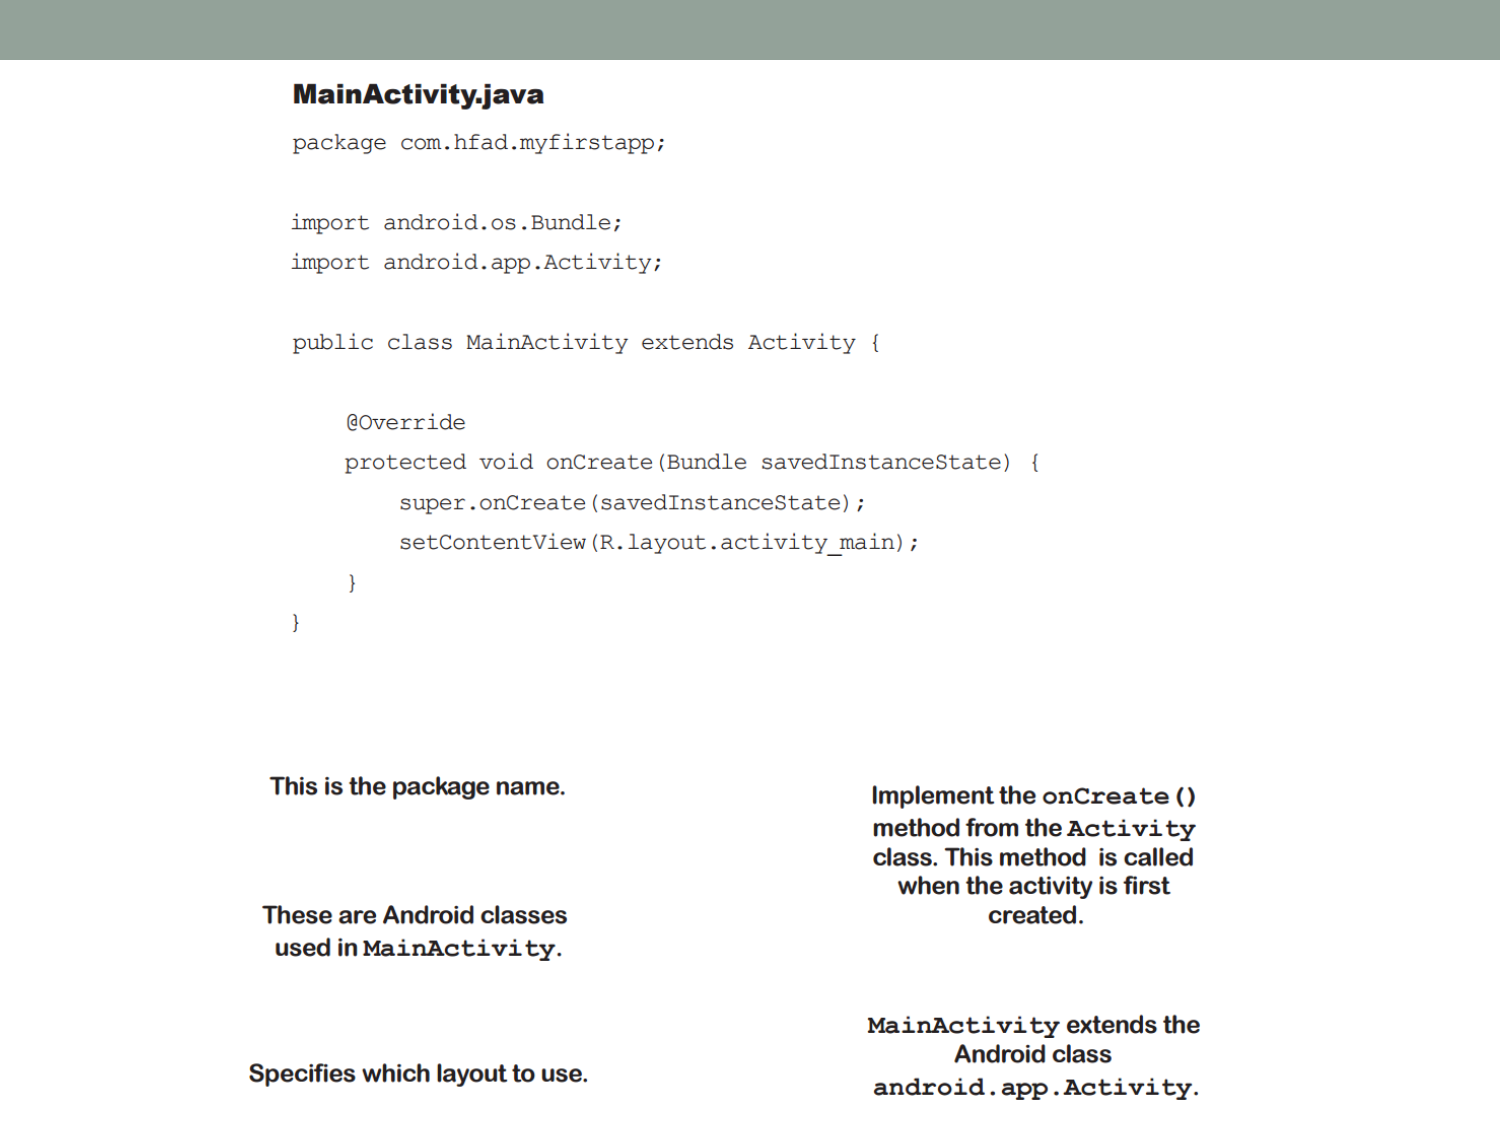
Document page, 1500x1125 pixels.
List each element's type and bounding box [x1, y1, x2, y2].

list [237, 74, 1213, 1107]
